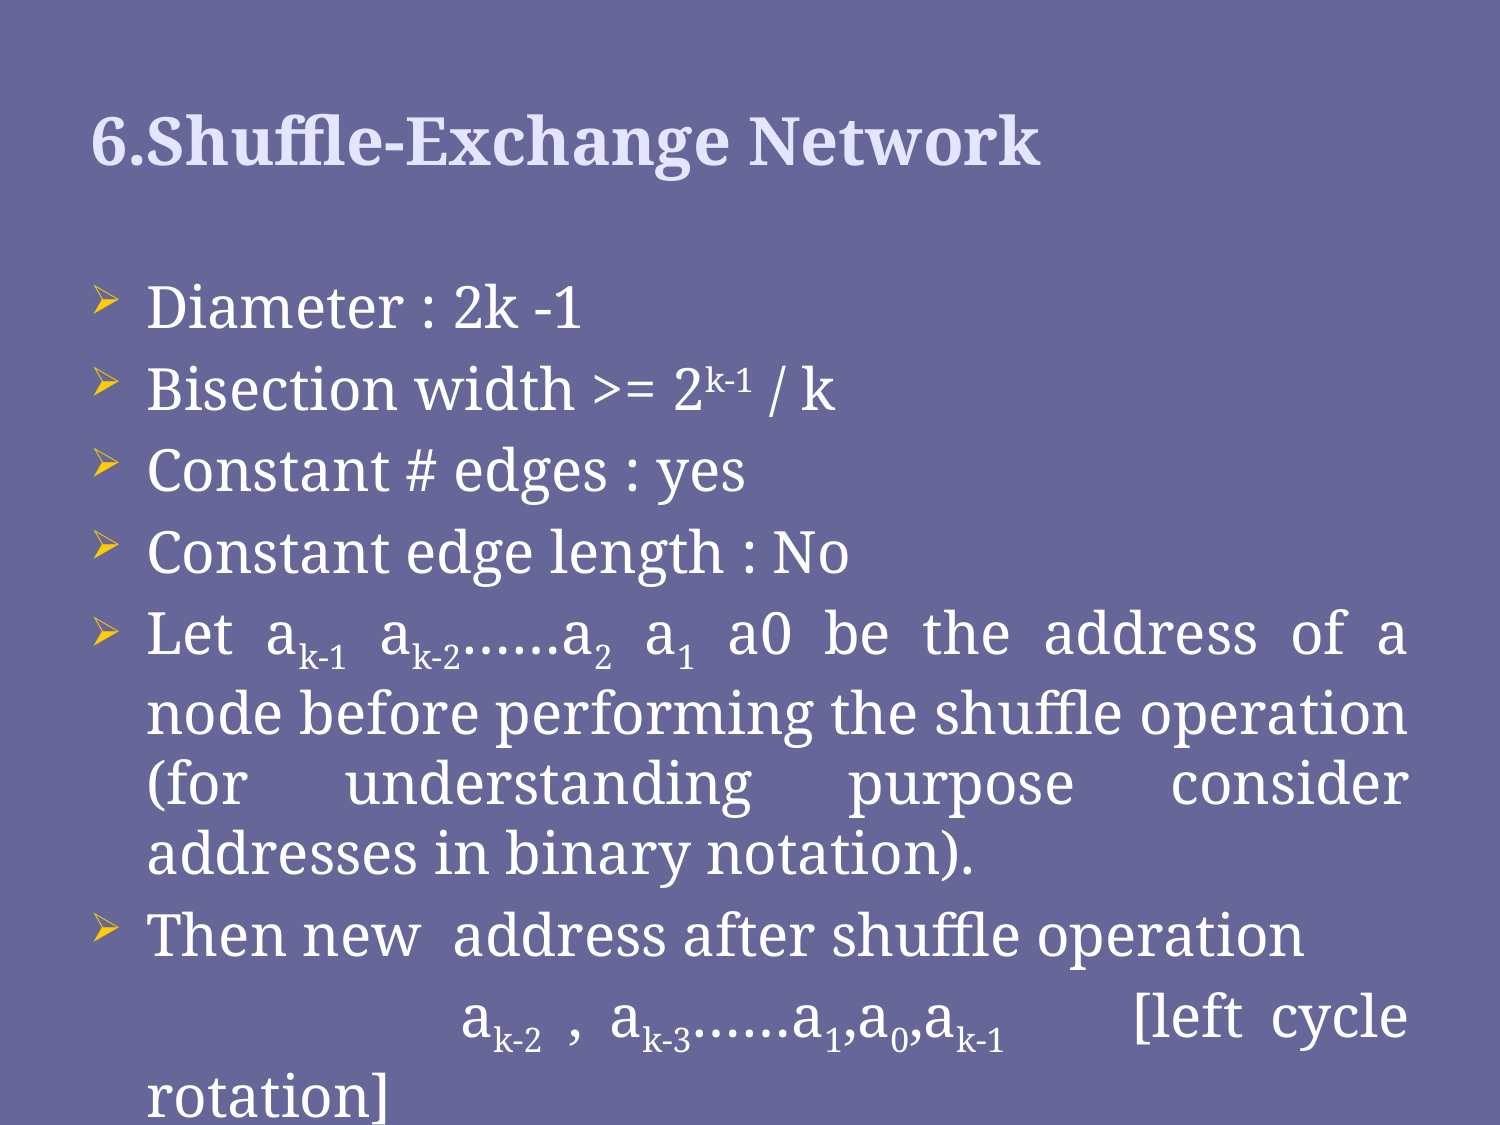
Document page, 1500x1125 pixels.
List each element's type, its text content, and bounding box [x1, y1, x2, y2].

title 6.Shuffle-Exchange Network [74, 44, 1426, 233]
list Diameter : 2k -1 Bisection width >= 2k-1 / k Constant # edges : yes Constant edge length : No Let ak-1 ak-2……a2 a1 a0 be the address of a node before performing the shuffle operation (for understanding purpose consider addresses in binary notation). Then new address after shuffle operation ak-2 , ak-3……a1,a0,ak-1 [left cycle rotation] [74, 262, 1426, 1006]
